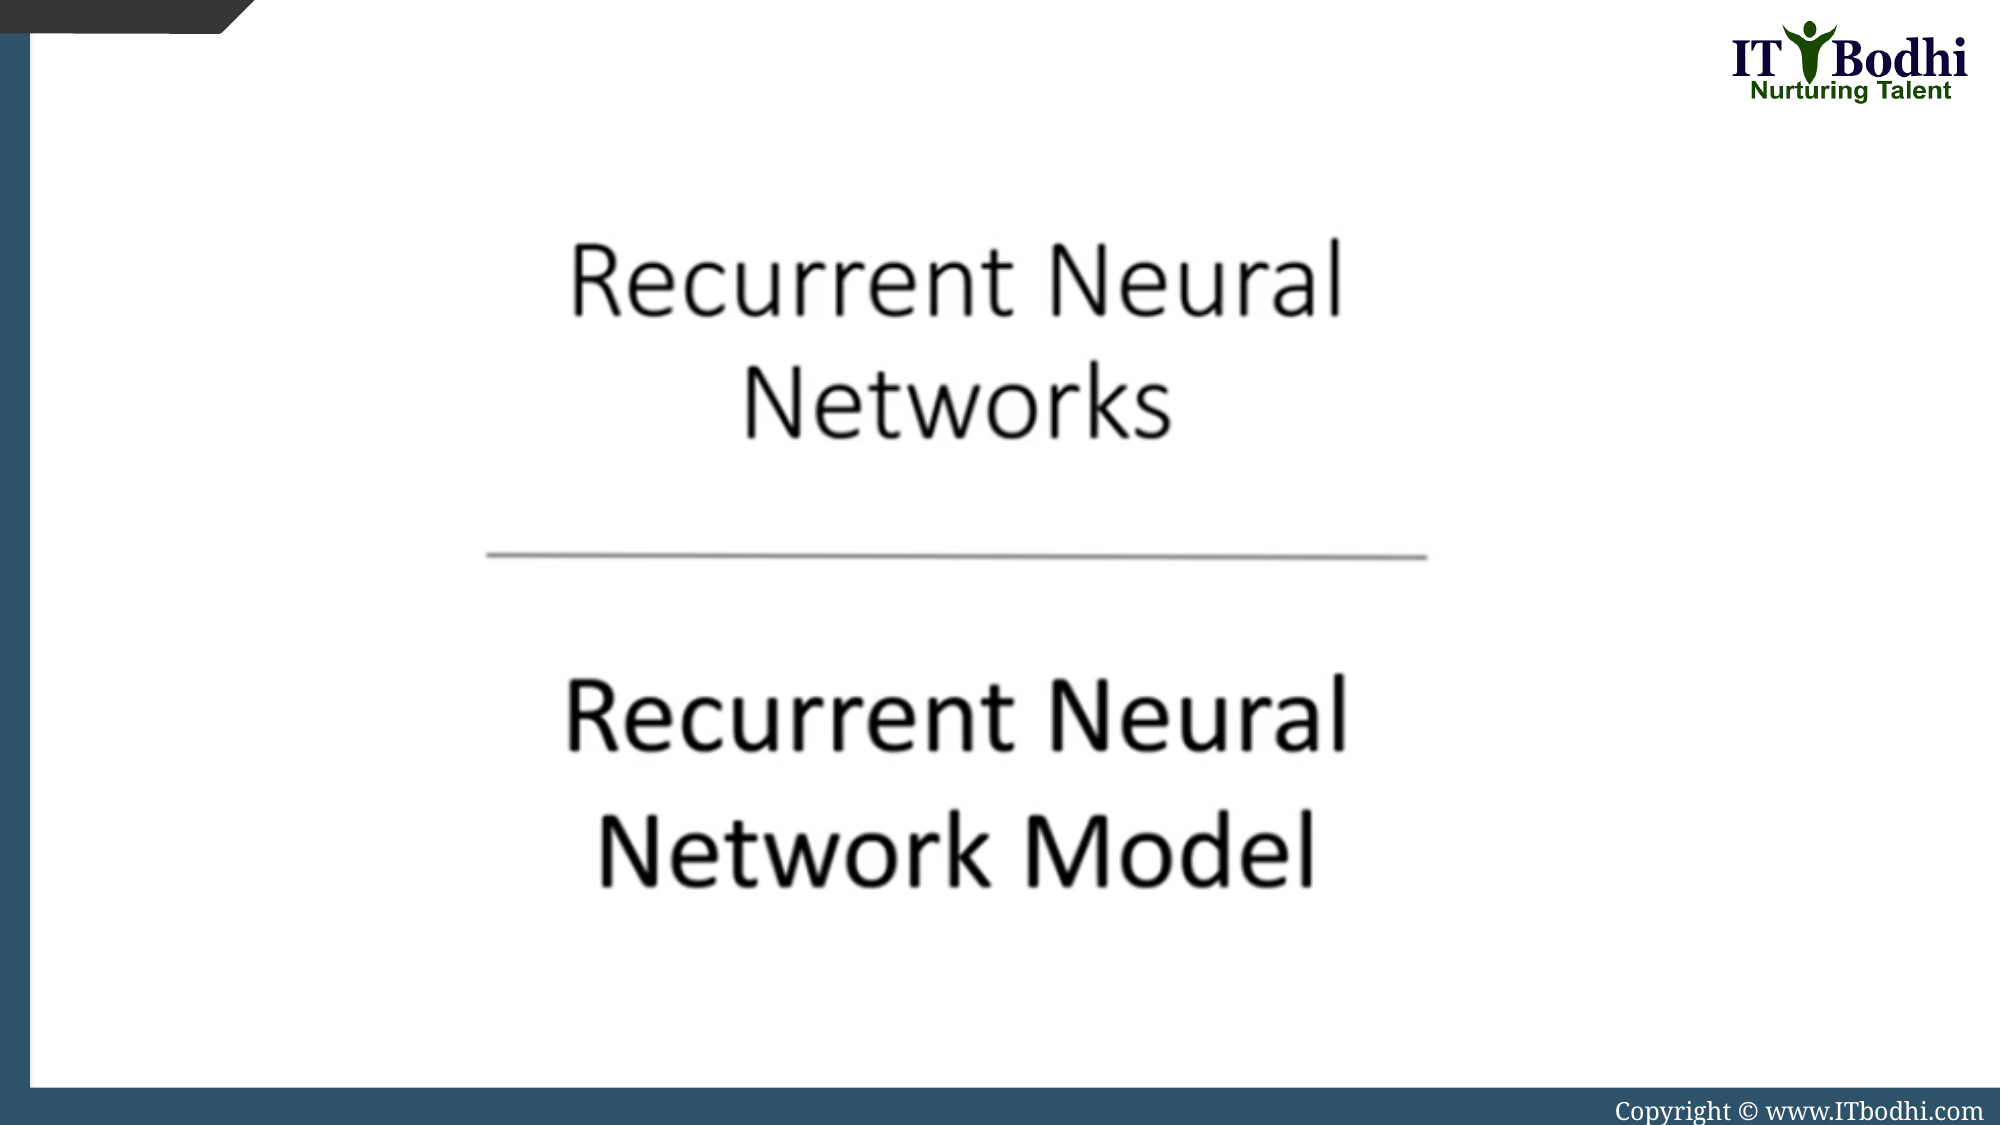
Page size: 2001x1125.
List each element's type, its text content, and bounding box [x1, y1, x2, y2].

text_box Copyright © www.ITbodhi.com [0, 1087, 2000, 1125]
picture [1724, 15, 1976, 113]
picture [449, 199, 1447, 897]
